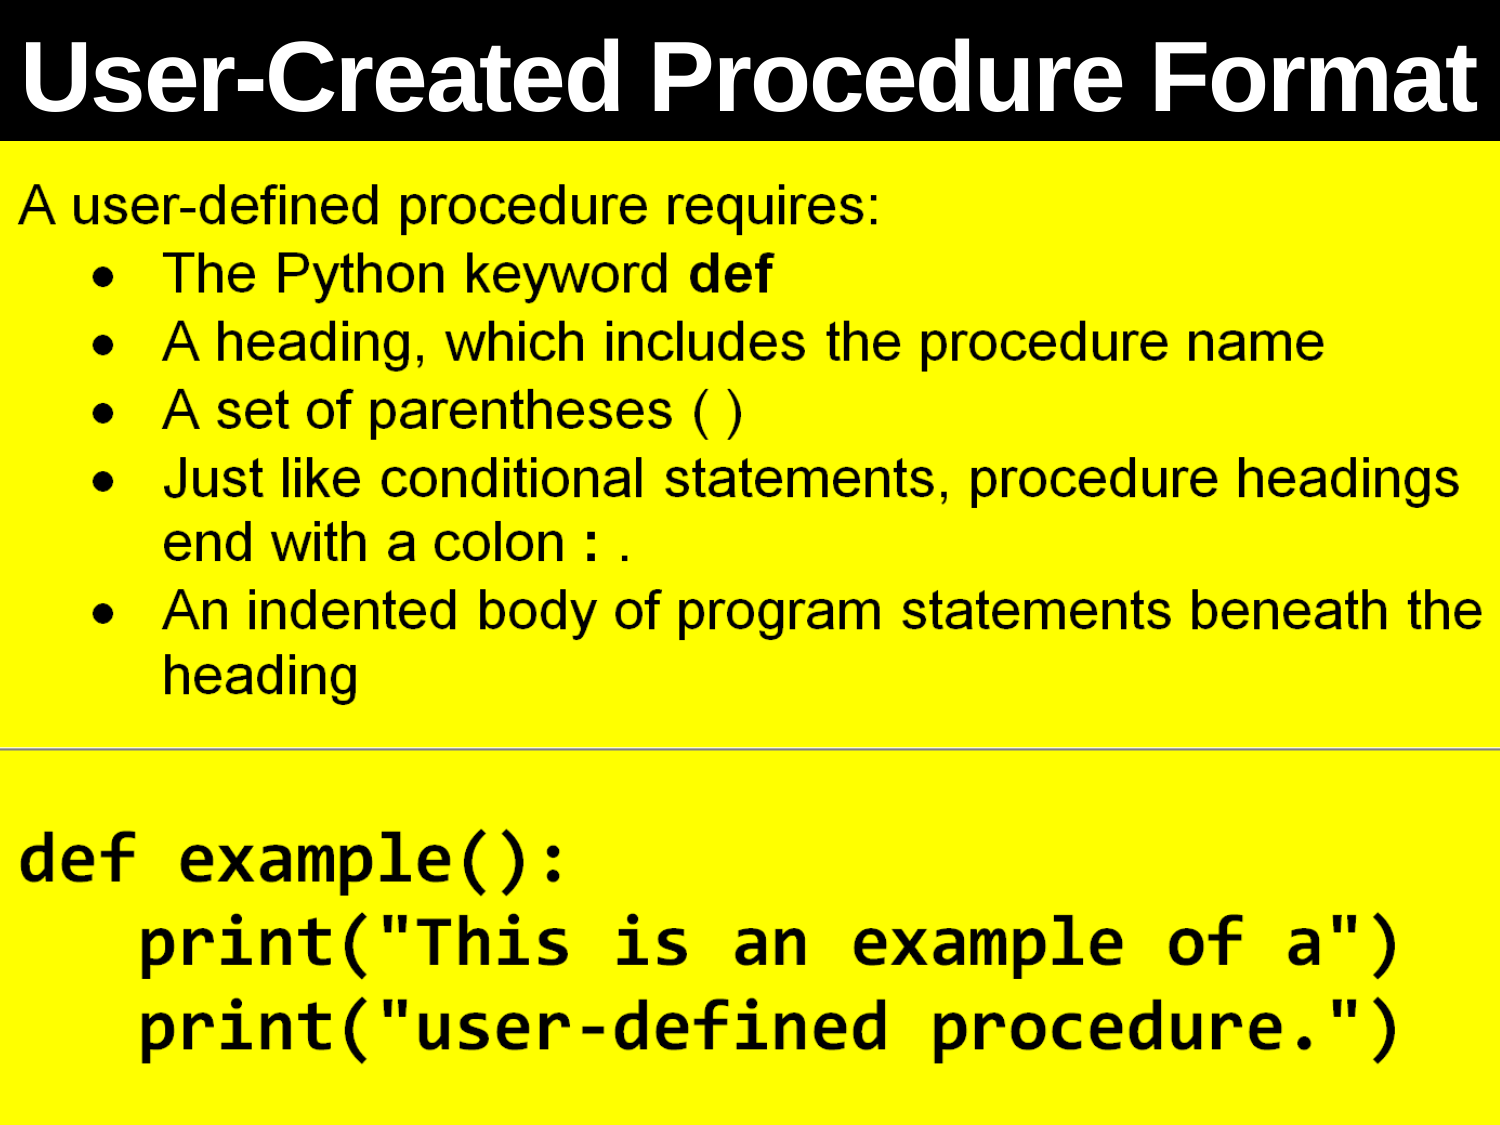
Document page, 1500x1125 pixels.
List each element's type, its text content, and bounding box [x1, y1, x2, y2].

text_box User-Created Procedure Format [0, 0, 1500, 141]
picture [0, 141, 1500, 1125]
